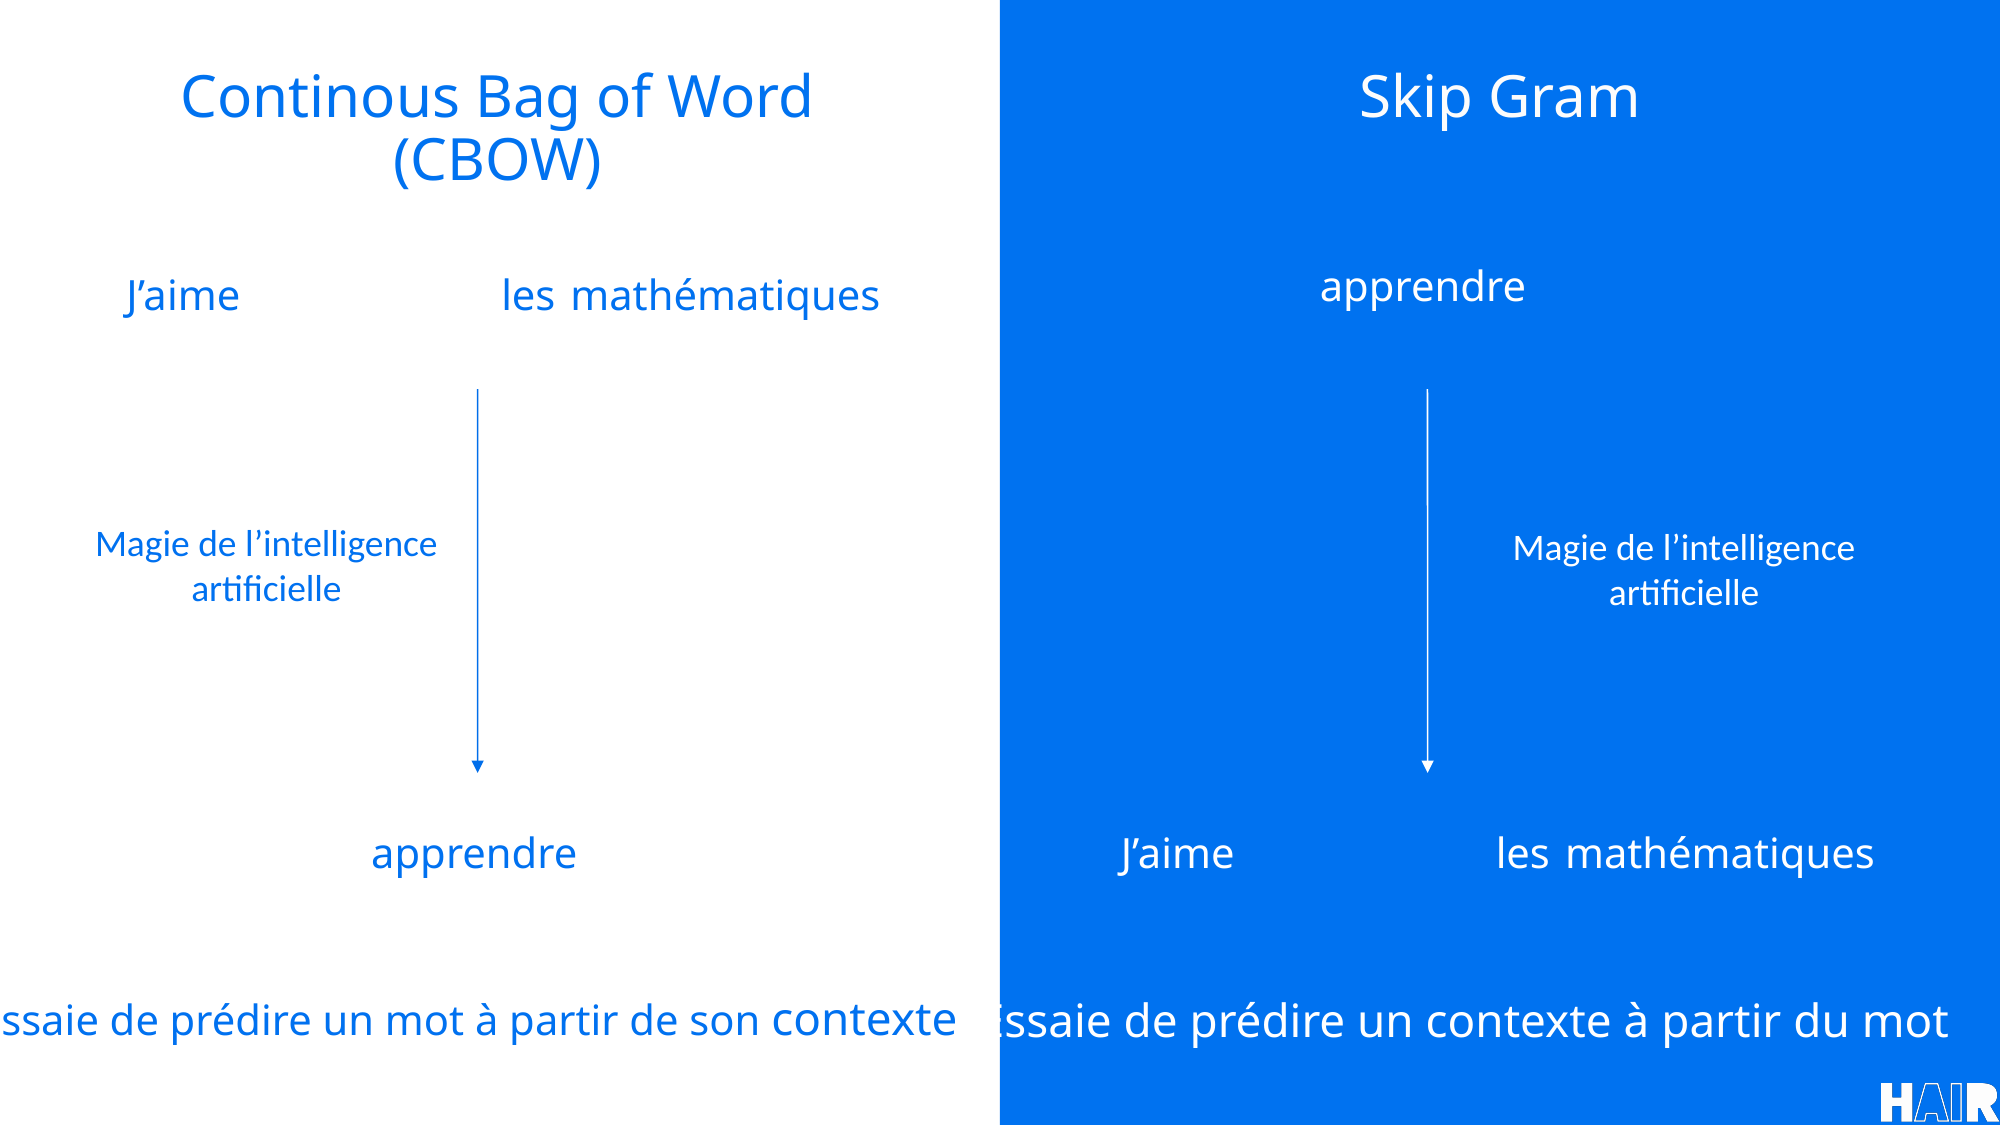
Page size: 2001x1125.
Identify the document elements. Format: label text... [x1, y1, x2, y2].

text_box apprendre [1305, 252, 1550, 318]
text_box apprendre [356, 819, 602, 884]
text_box Magie de l’intelligence artificielle [1457, 515, 1911, 621]
text_box Essaie de prédire un contexte à partir du mot [964, 984, 2000, 1055]
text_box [111, 260, 915, 327]
text_box Skip Gram [1078, 59, 1922, 147]
text_box Continous Bag of Word (CBOW) [56, 59, 939, 147]
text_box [1105, 818, 1910, 885]
picture [1881, 1083, 2000, 1122]
text_box [1421, 389, 1434, 773]
text_box Magie de l’intelligence artificielle [40, 512, 493, 617]
text_box Essaie de prédire un mot à partir de son contexte [0, 982, 1048, 1052]
text_box [471, 617, 484, 773]
